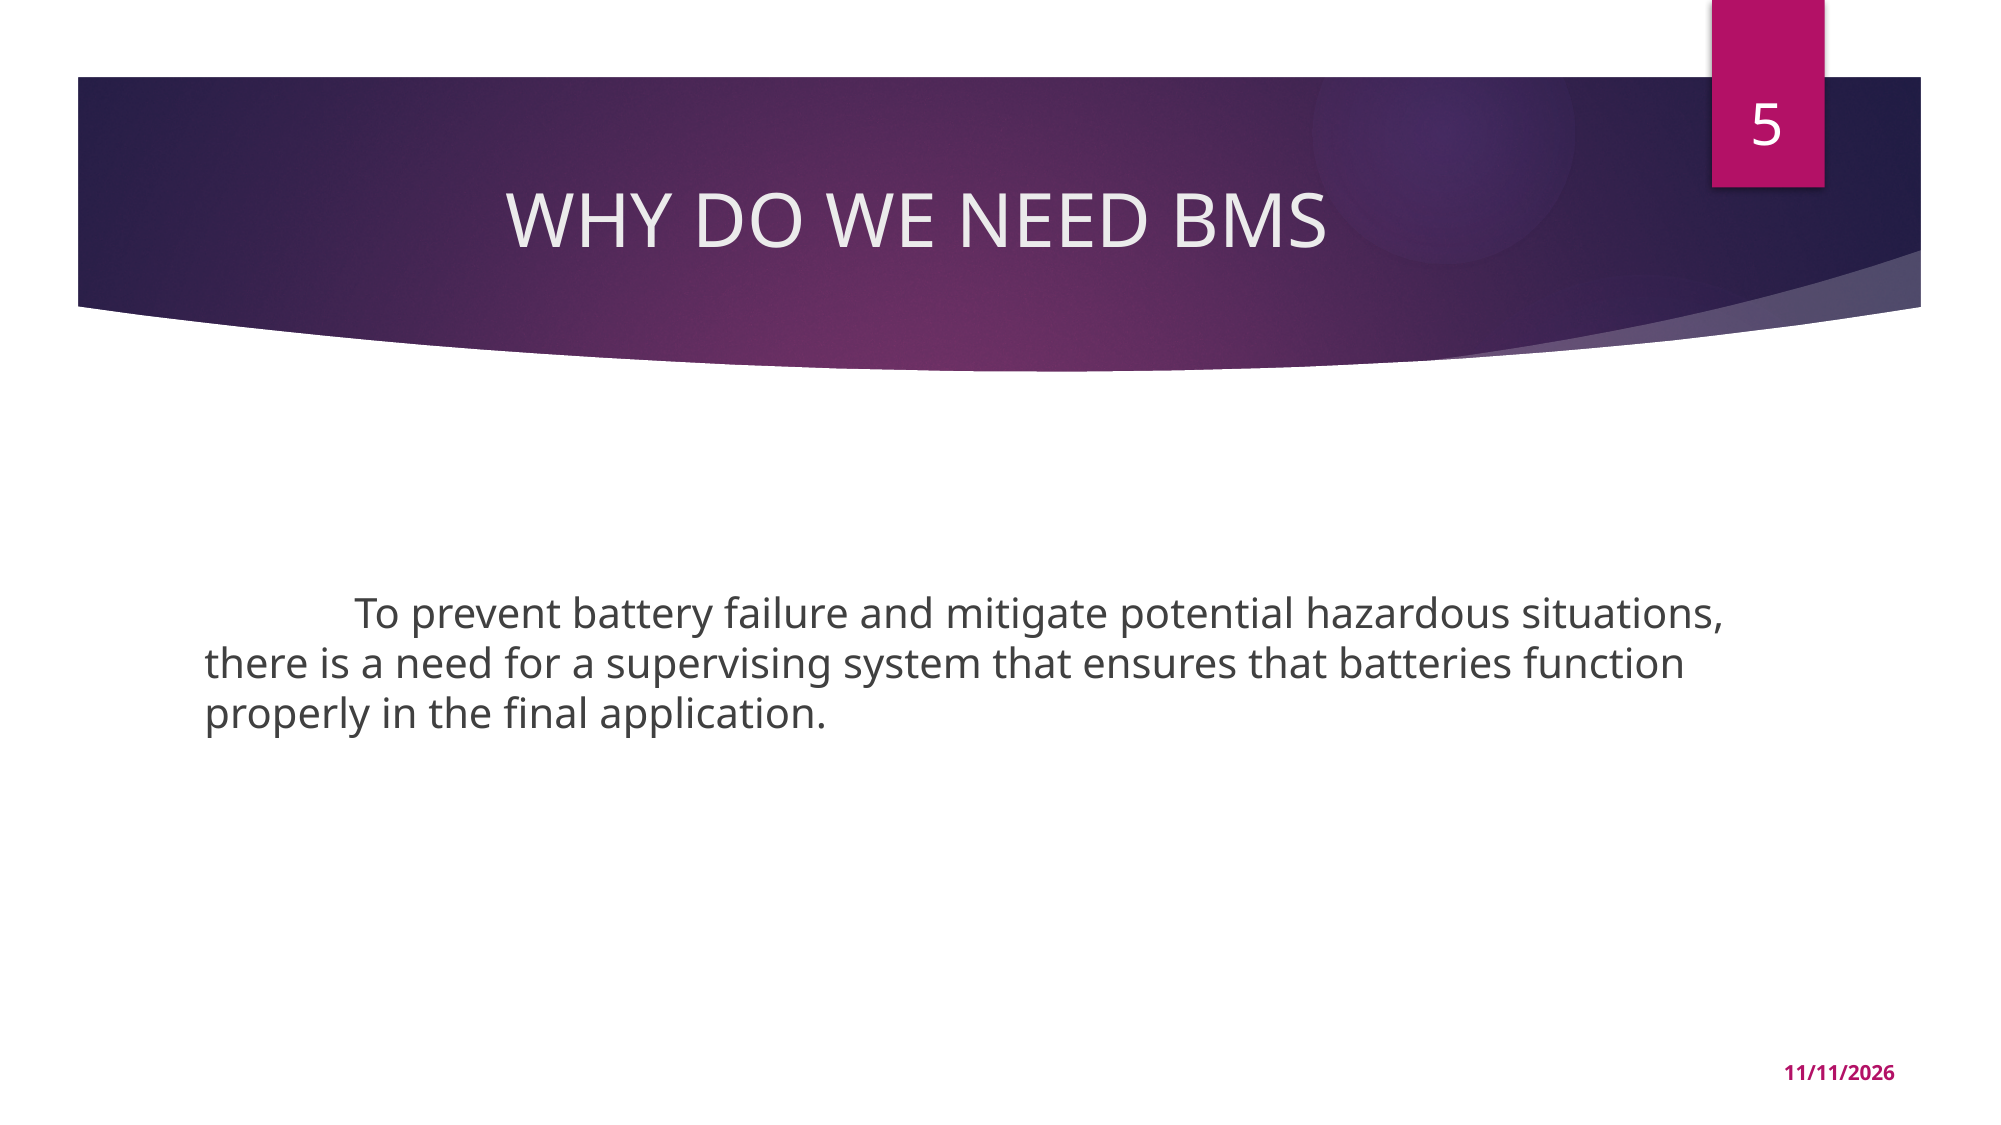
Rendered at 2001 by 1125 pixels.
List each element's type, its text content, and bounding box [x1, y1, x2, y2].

title WHY DO WE NEED BMS [189, 159, 1627, 276]
slide_number 5 [1698, 48, 1836, 175]
list To prevent battery failure and mitigate potential hazardous situations, there is a need for a supervising system that ensures that batteries function properly in the final application. [189, 427, 1813, 988]
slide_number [1747, 1048, 1911, 1099]
